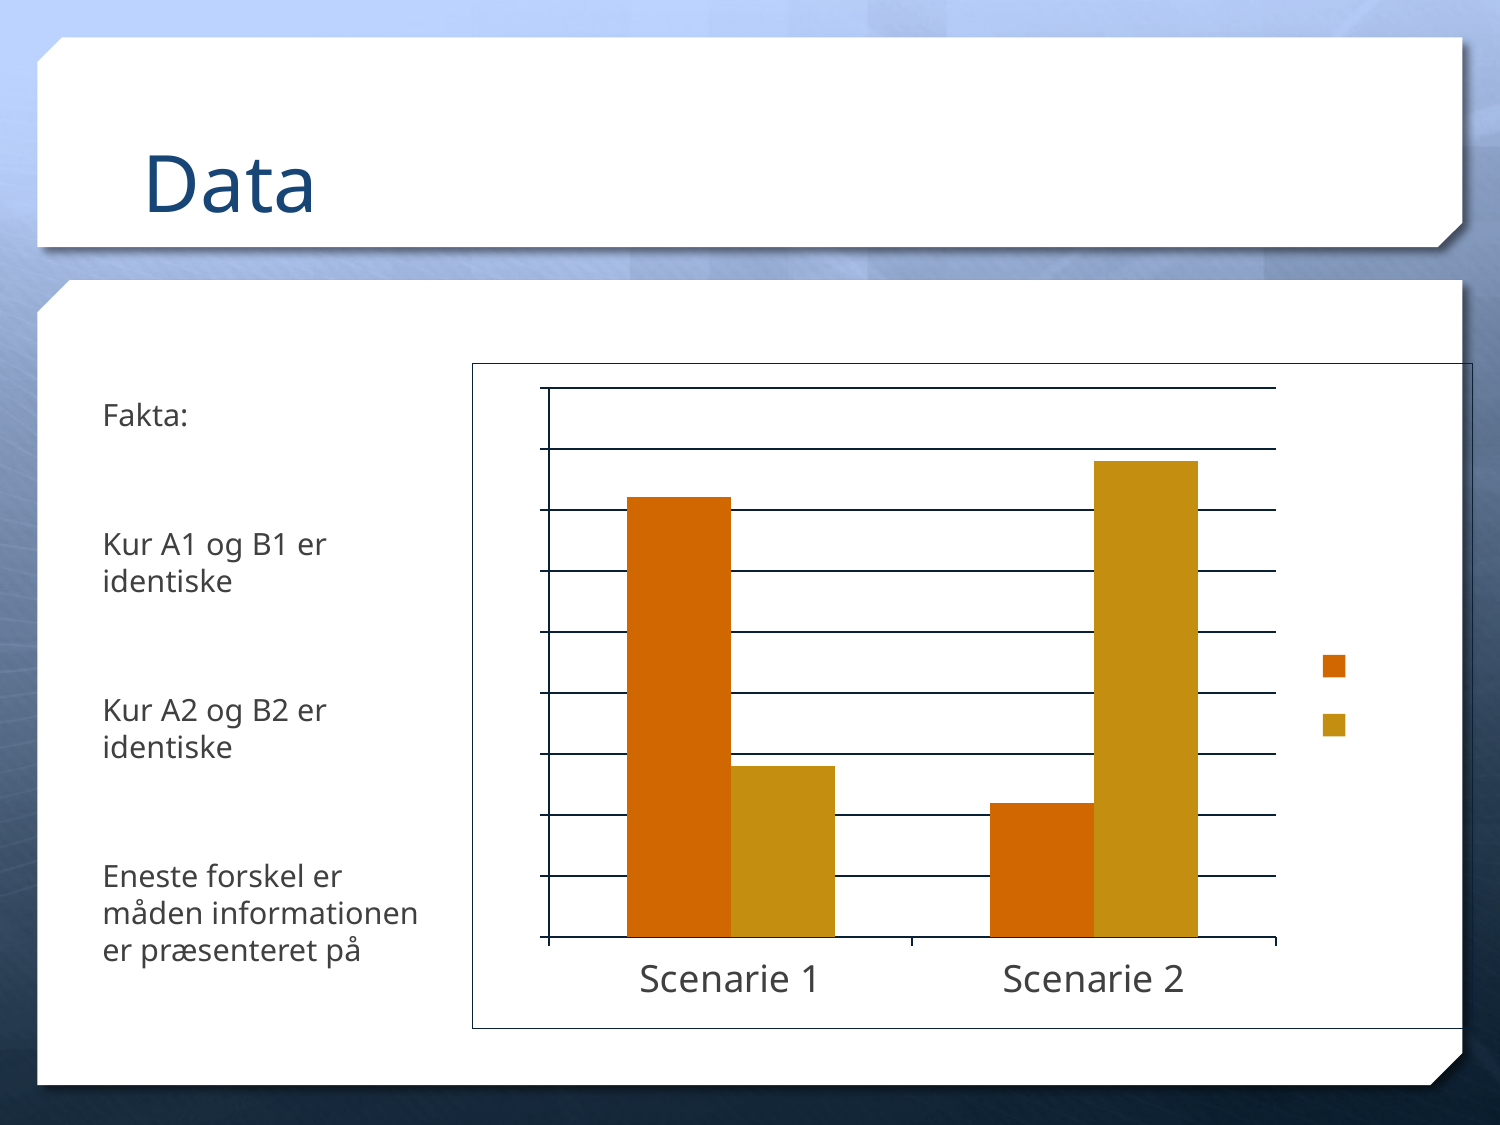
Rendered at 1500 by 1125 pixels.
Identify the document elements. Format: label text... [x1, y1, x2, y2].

list Fakta: Kur A1 og B1 er identiske Kur A2 og B2 er identiske Eneste forskel er måden informationen er præsenteret på [87, 387, 450, 979]
title Data [127, 48, 1372, 236]
chart [471, 361, 1473, 1030]
